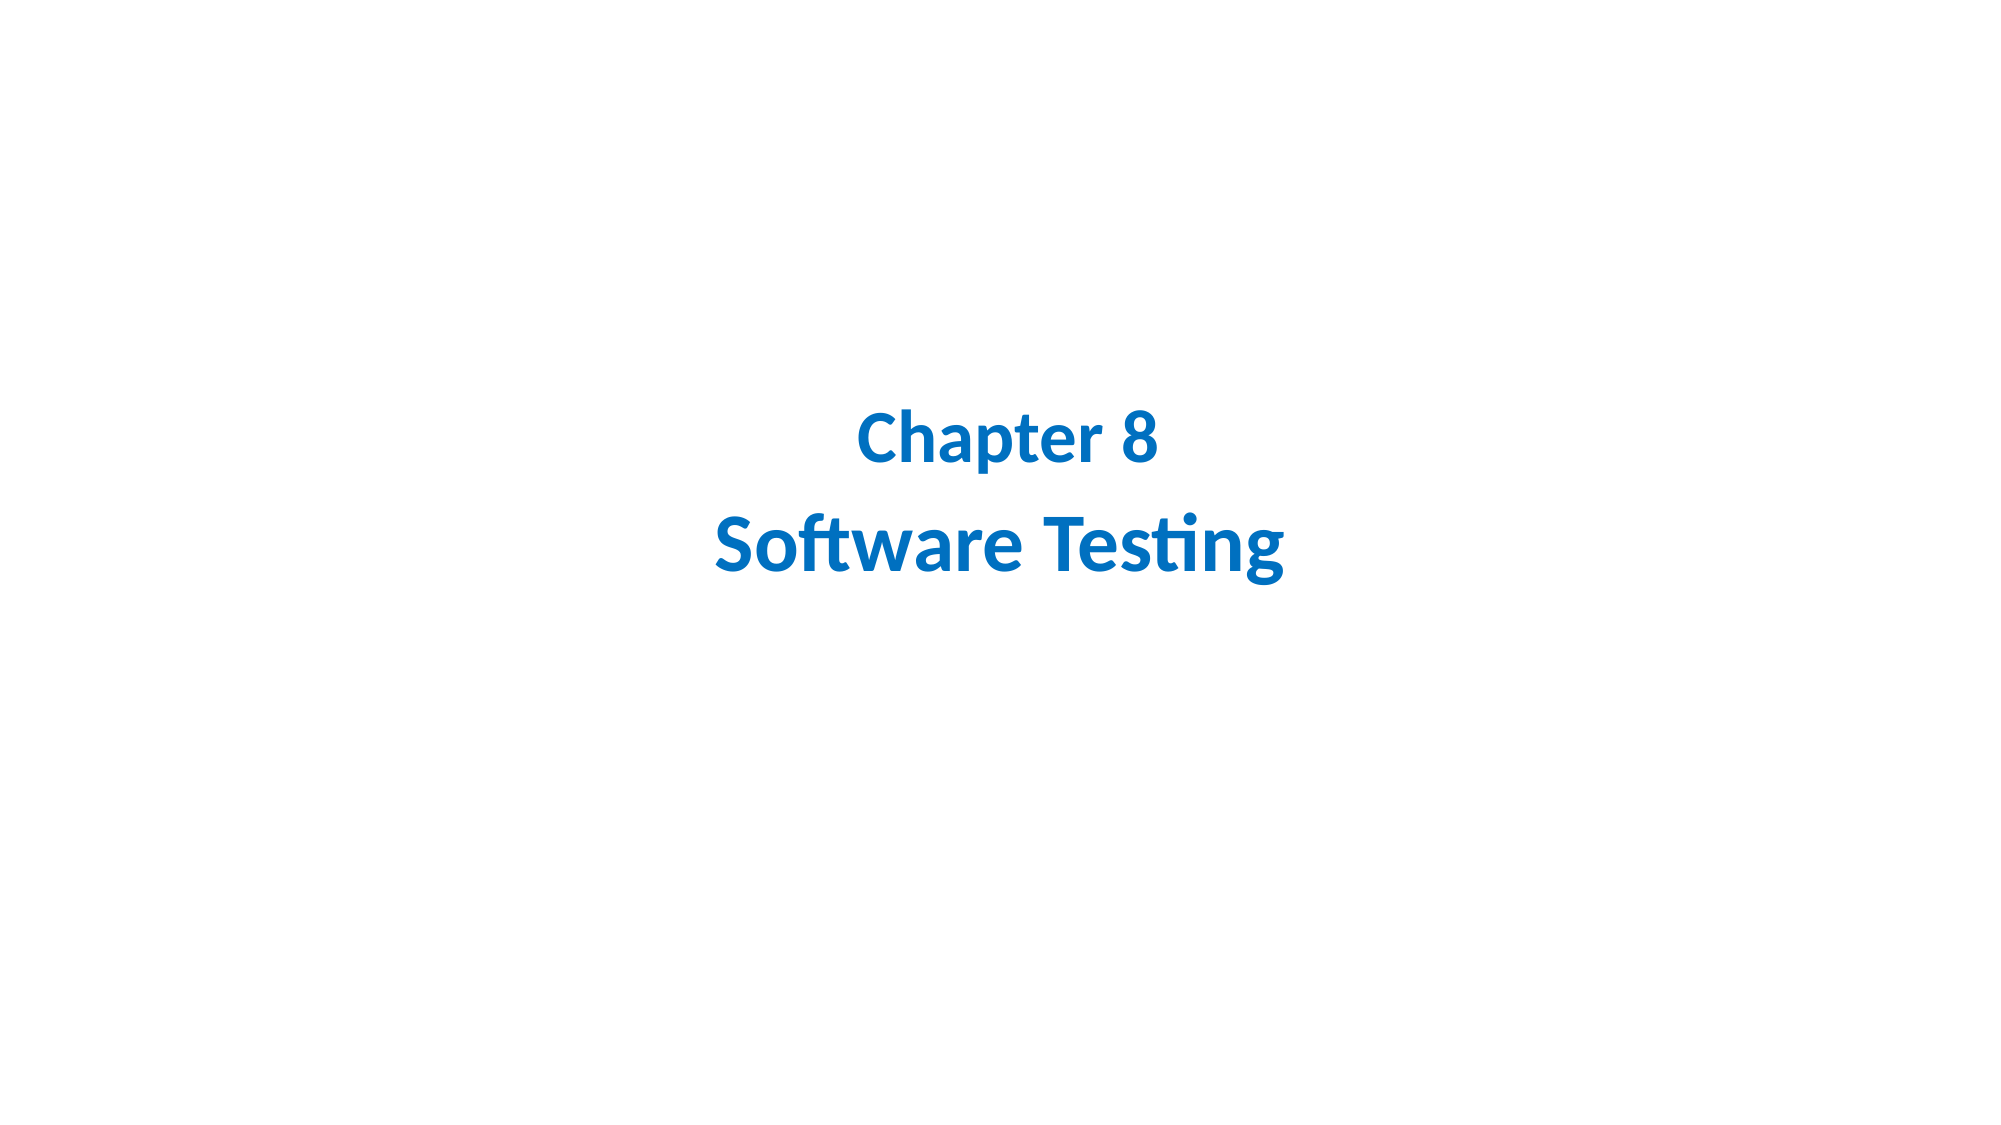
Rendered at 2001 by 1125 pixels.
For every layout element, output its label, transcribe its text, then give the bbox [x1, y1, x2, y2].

list Chapter 8 Software Testing [137, 299, 1863, 1014]
